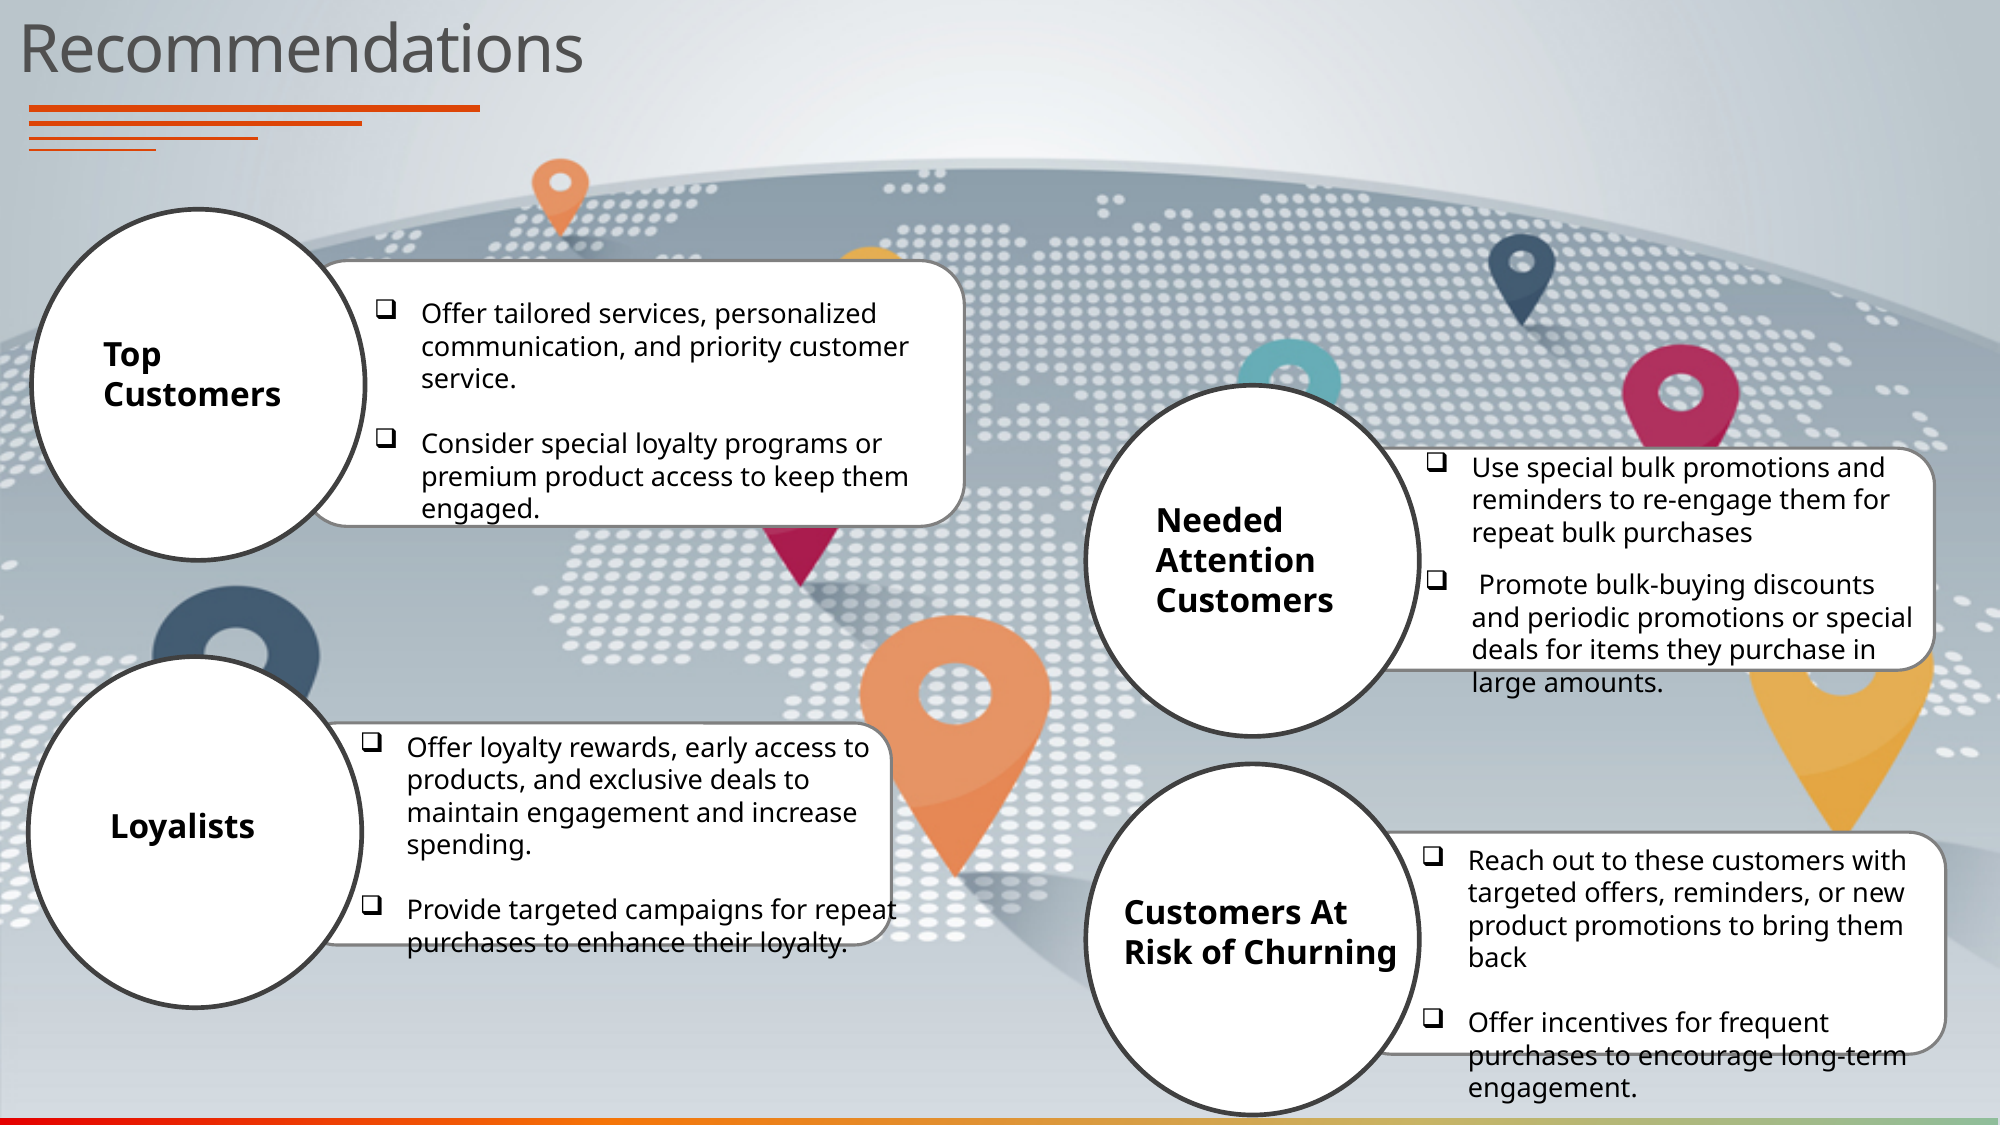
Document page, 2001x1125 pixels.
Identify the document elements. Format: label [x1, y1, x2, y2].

text_box [31, 209, 1001, 561]
text_box [28, 656, 942, 1008]
picture [0, 0, 2000, 1125]
text_box [1085, 763, 1959, 1115]
text_box [28, 108, 481, 151]
text_box [1085, 385, 1943, 737]
